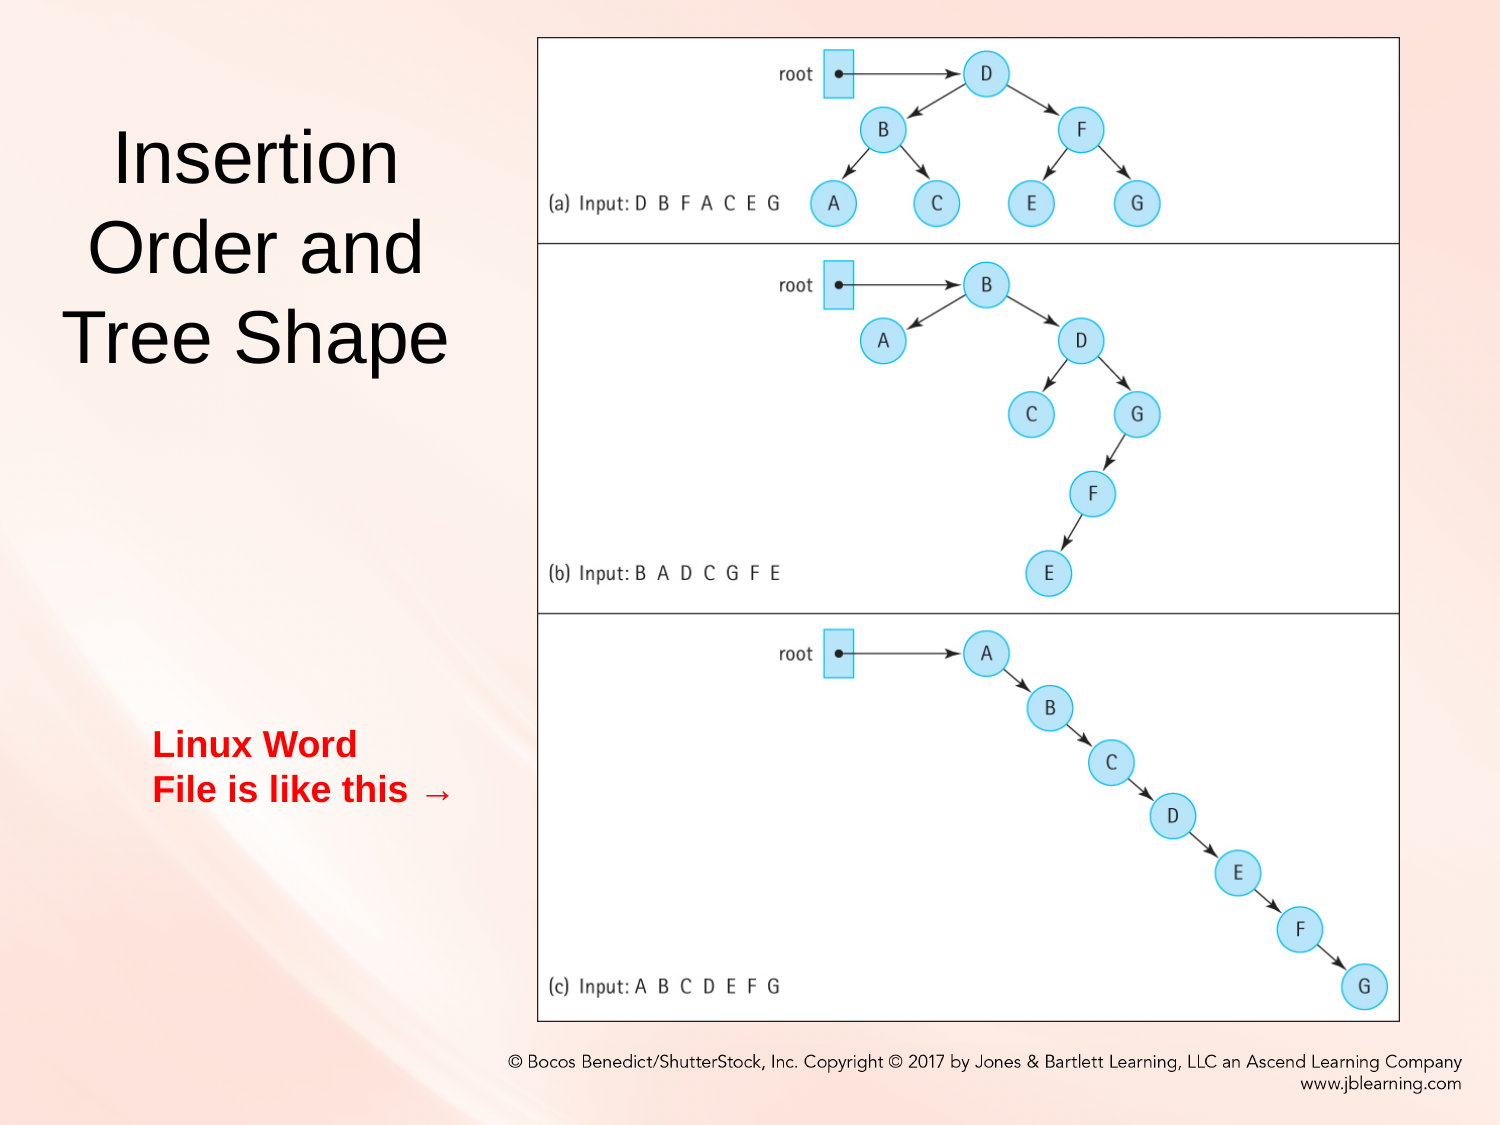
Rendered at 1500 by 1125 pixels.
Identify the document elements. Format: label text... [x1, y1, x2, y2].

title Insertion Order and Tree Shape [37, 149, 475, 338]
picture [0, 0, 1500, 1125]
text_box Linux Word File is like this → [137, 712, 475, 818]
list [537, 37, 1401, 1023]
